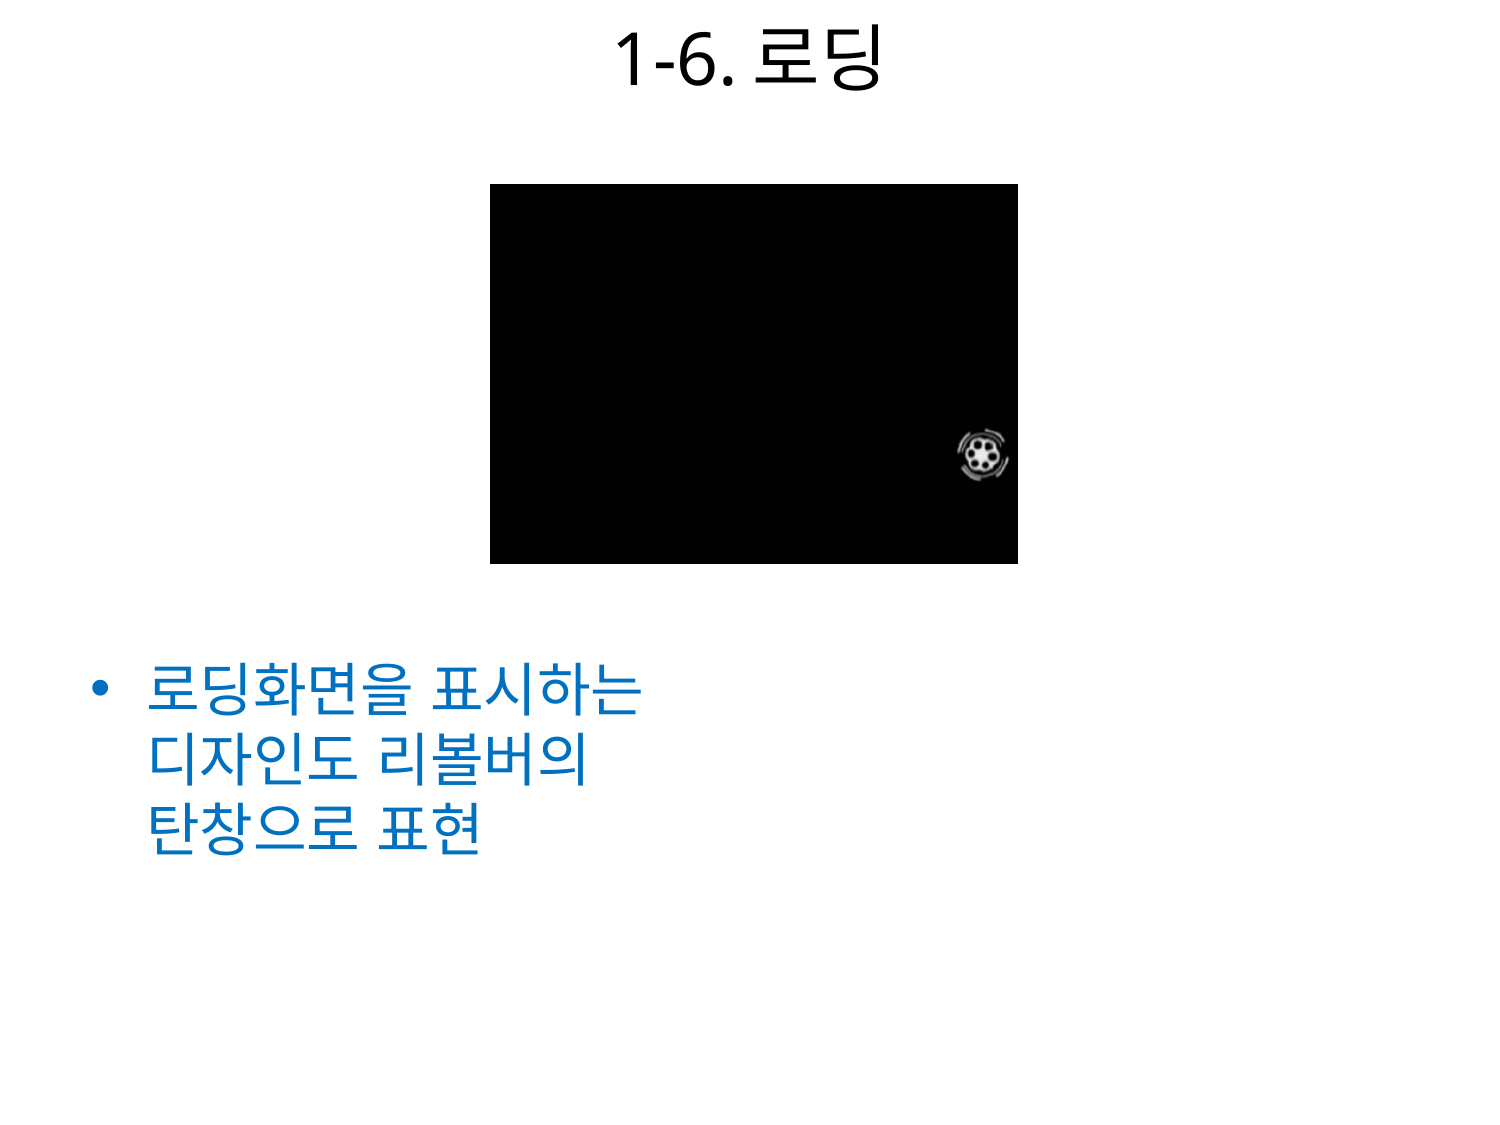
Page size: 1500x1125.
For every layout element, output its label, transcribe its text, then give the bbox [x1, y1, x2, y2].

title 1-6.로딩 [74, 4, 1425, 109]
picture [489, 184, 1018, 564]
list 로딩화면을 표시하는 디자인도 리볼버의 탄창으로 표현 [75, 645, 738, 1071]
